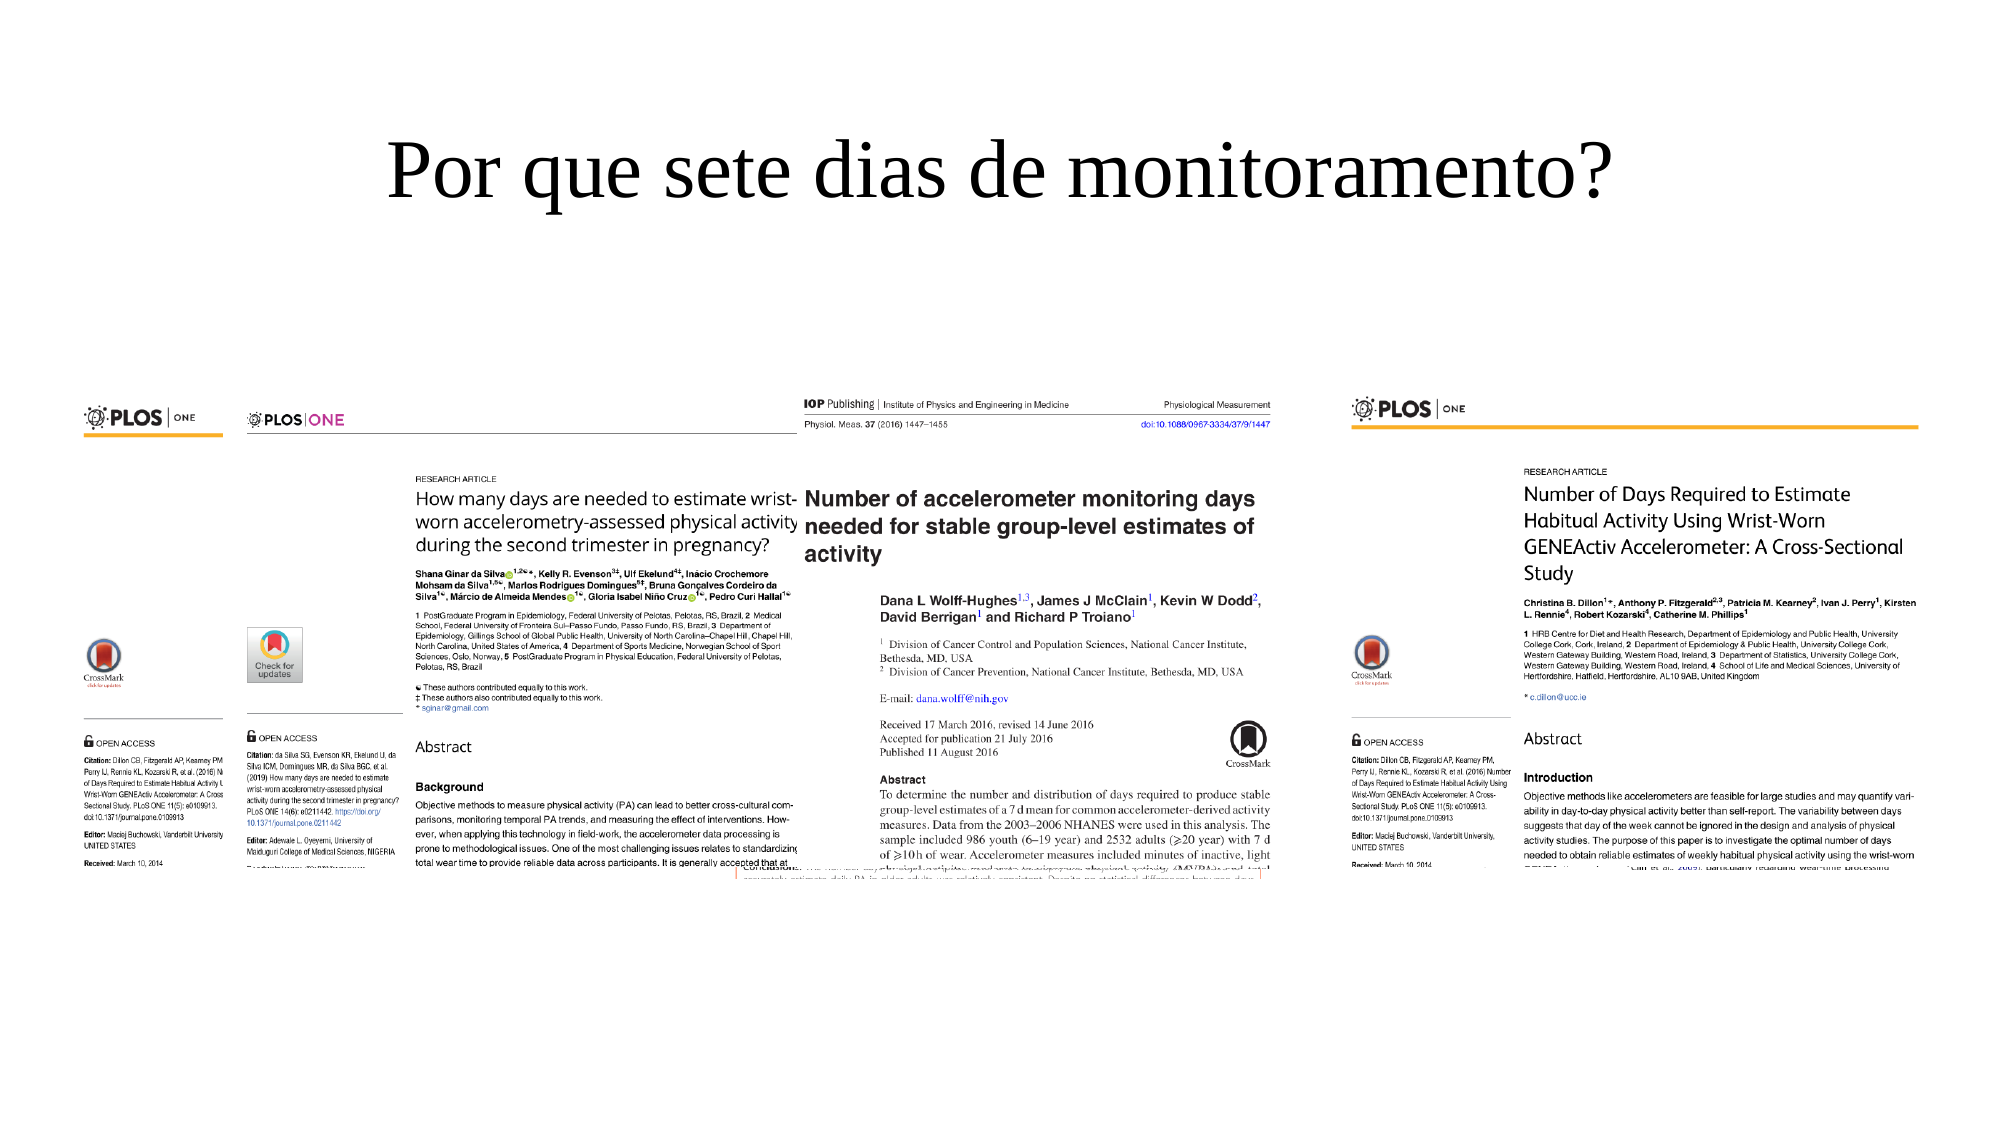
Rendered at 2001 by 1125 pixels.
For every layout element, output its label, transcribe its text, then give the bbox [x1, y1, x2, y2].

picture [1336, 383, 1934, 870]
title Por que sete dias de monitoramento? [137, 59, 1865, 281]
picture [66, 374, 1298, 879]
